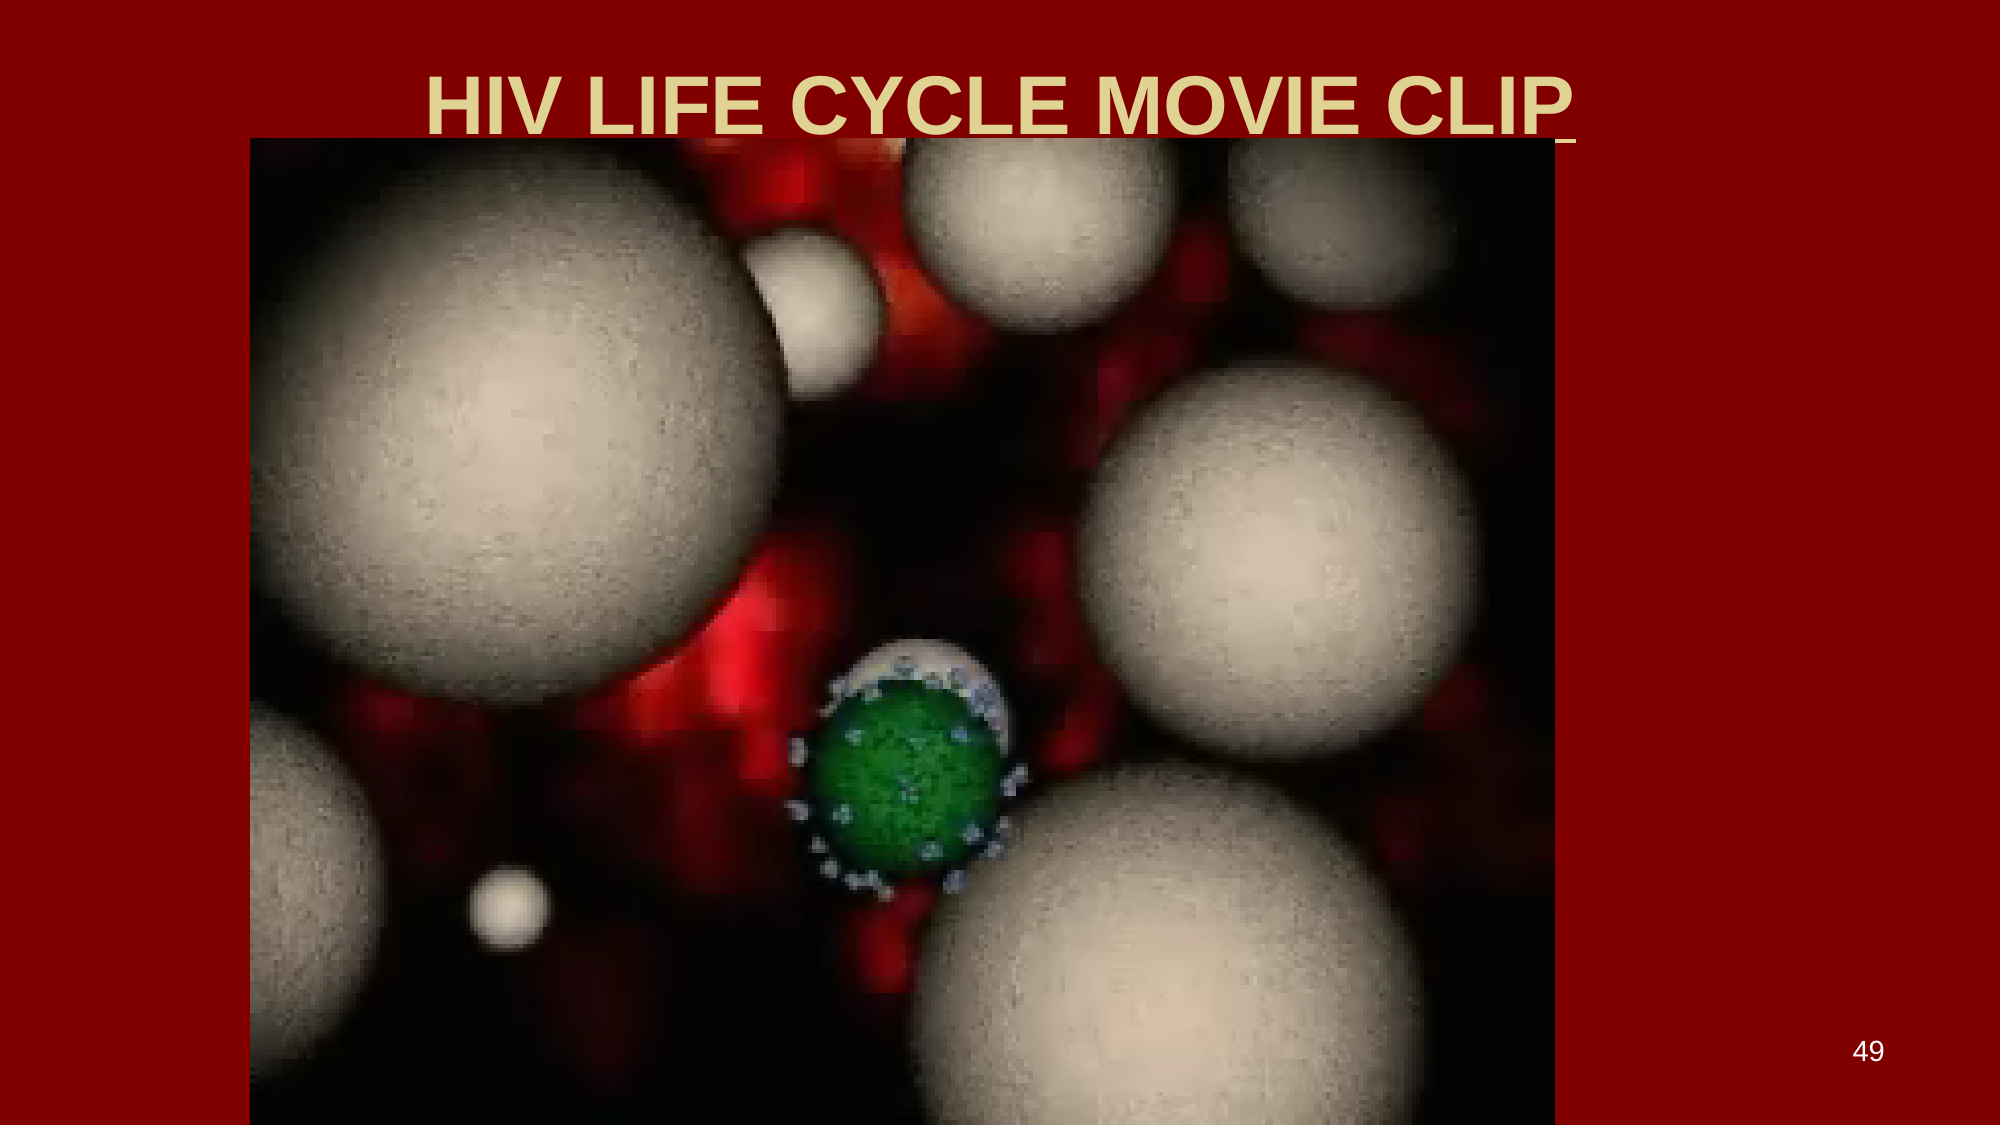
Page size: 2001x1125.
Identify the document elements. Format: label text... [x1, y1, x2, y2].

title HIV LIFE CYCLE MOVIE CLIP [324, 45, 1675, 157]
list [249, 136, 1556, 1125]
slide_number 49 [1559, 1024, 1900, 1103]
